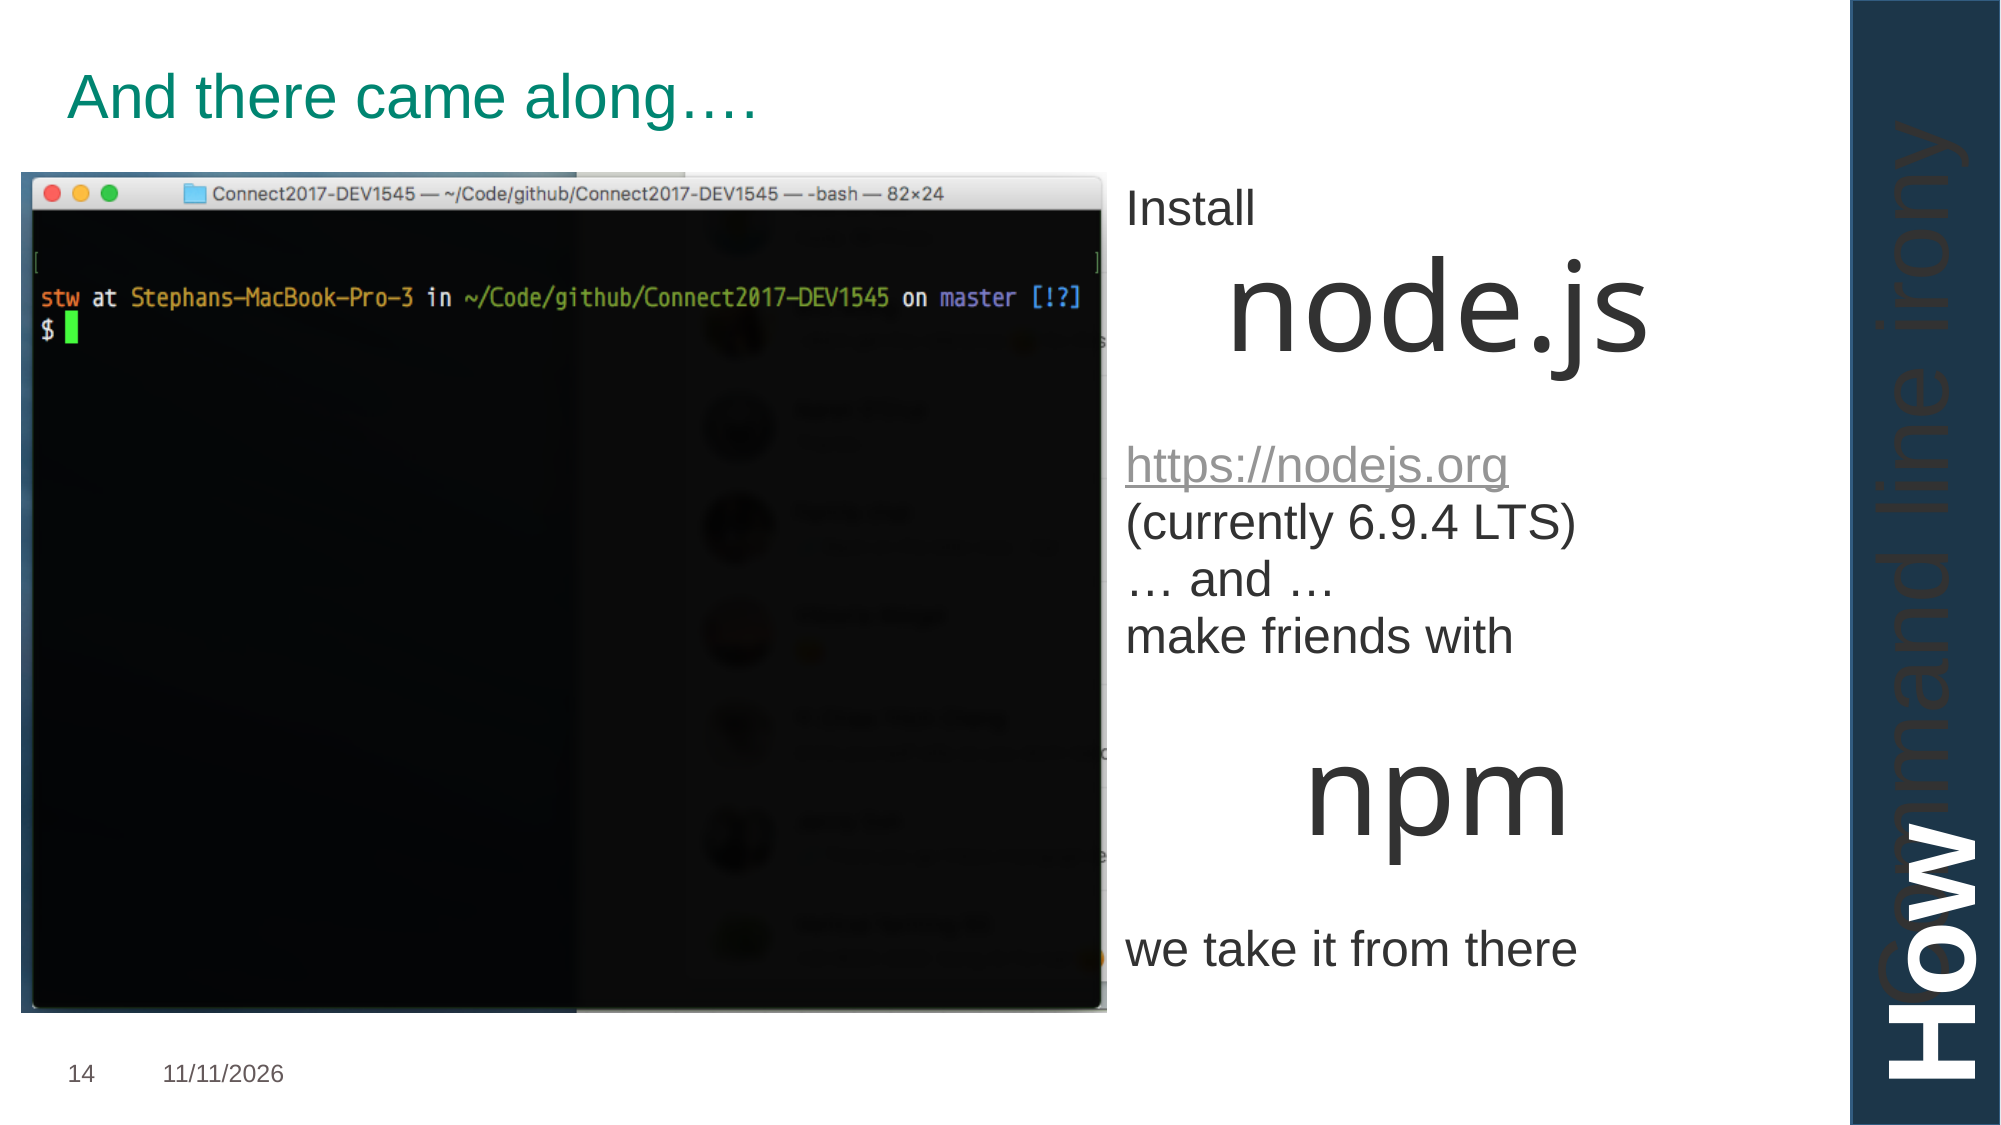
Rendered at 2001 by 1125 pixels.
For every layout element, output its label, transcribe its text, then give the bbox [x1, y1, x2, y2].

text_box Install node.js https://nodejs.org (currently 6.9.4 LTS) … and … make friends with npm we take it from there [1110, 172, 1766, 1013]
slide_number 14 [52, 1042, 147, 1103]
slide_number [147, 1042, 598, 1103]
picture [21, 172, 1107, 1013]
text_box Command line irony [1849, 97, 2000, 1024]
list And there came along…. [52, 56, 1578, 143]
text_box How [1859, 756, 1963, 1103]
